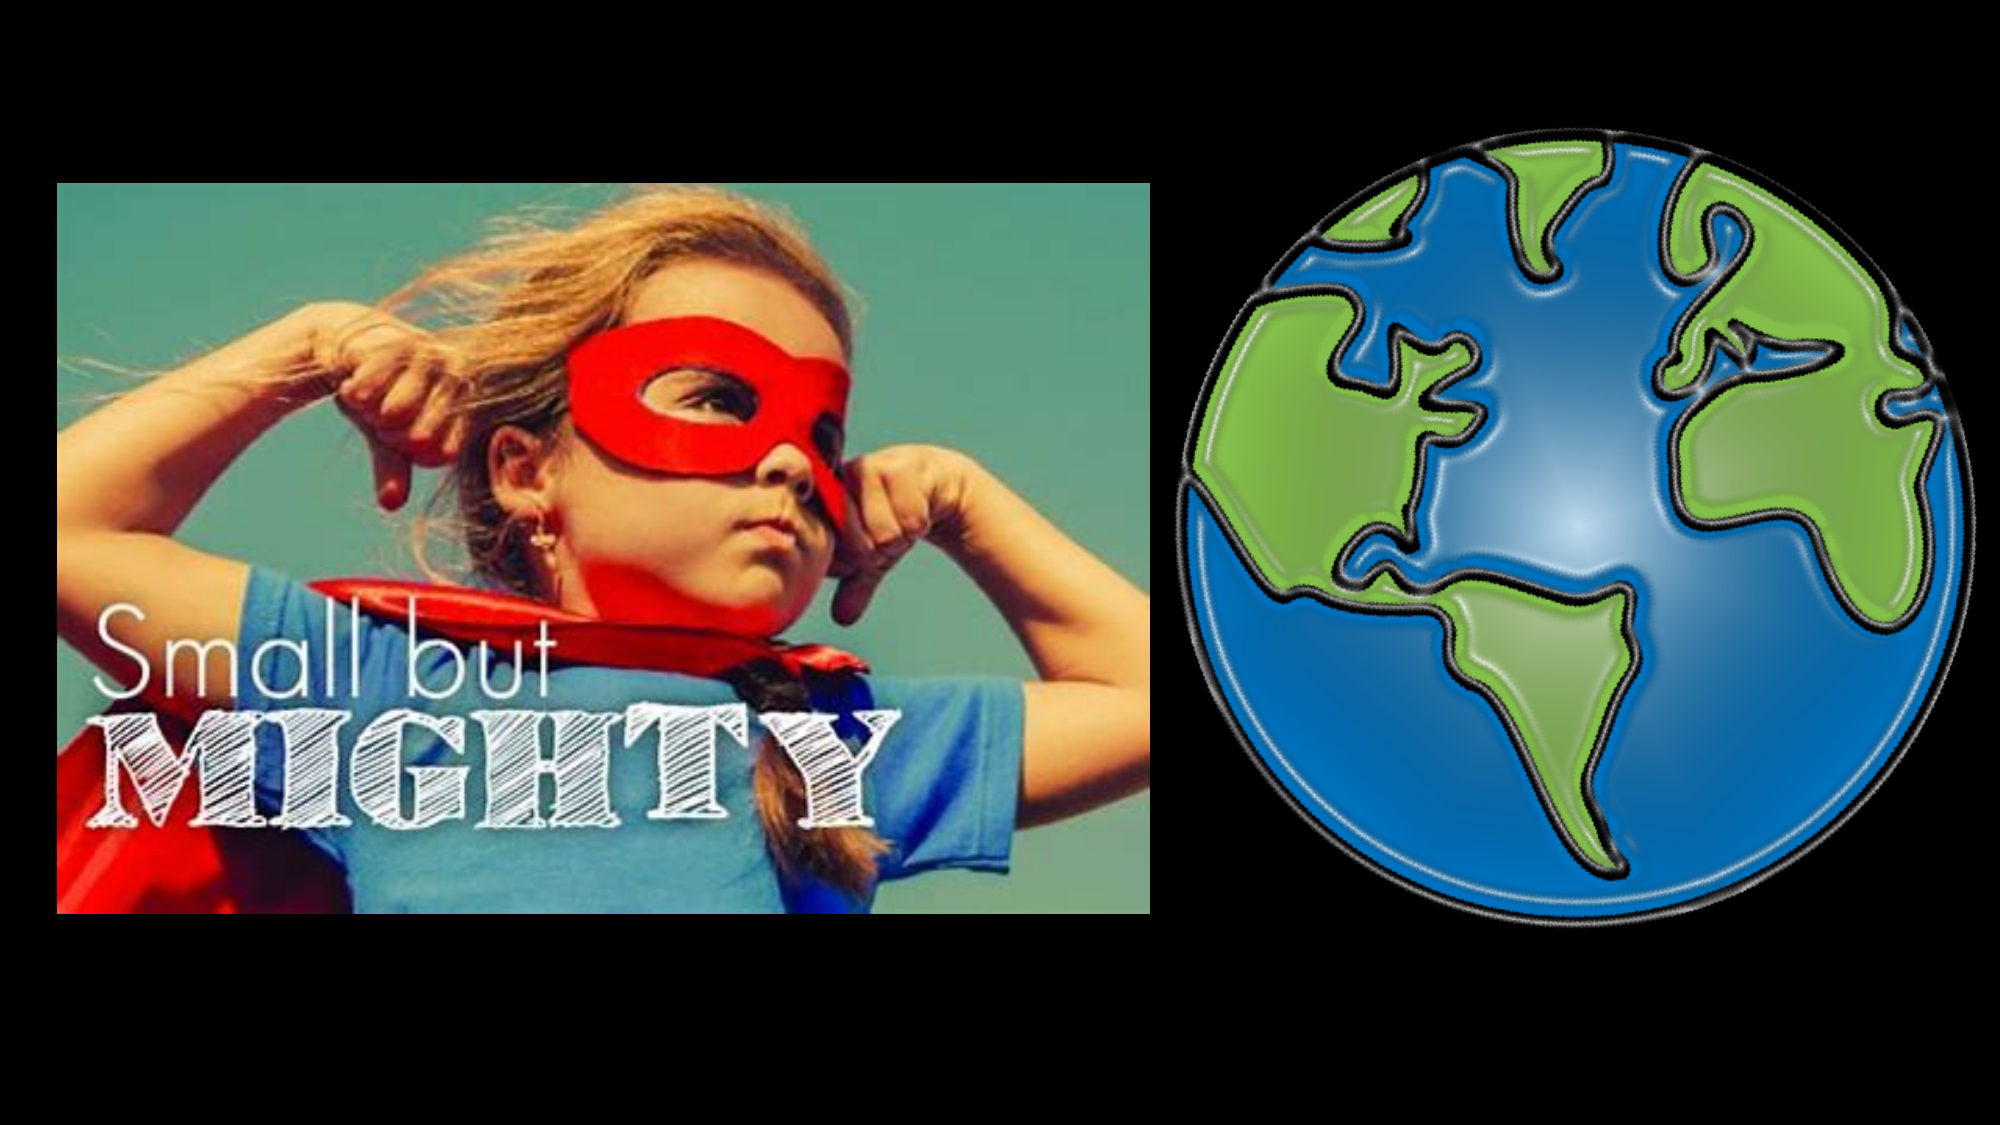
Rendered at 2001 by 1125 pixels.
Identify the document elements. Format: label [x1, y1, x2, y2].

picture [1150, 13, 2000, 1044]
list [56, 183, 1150, 914]
